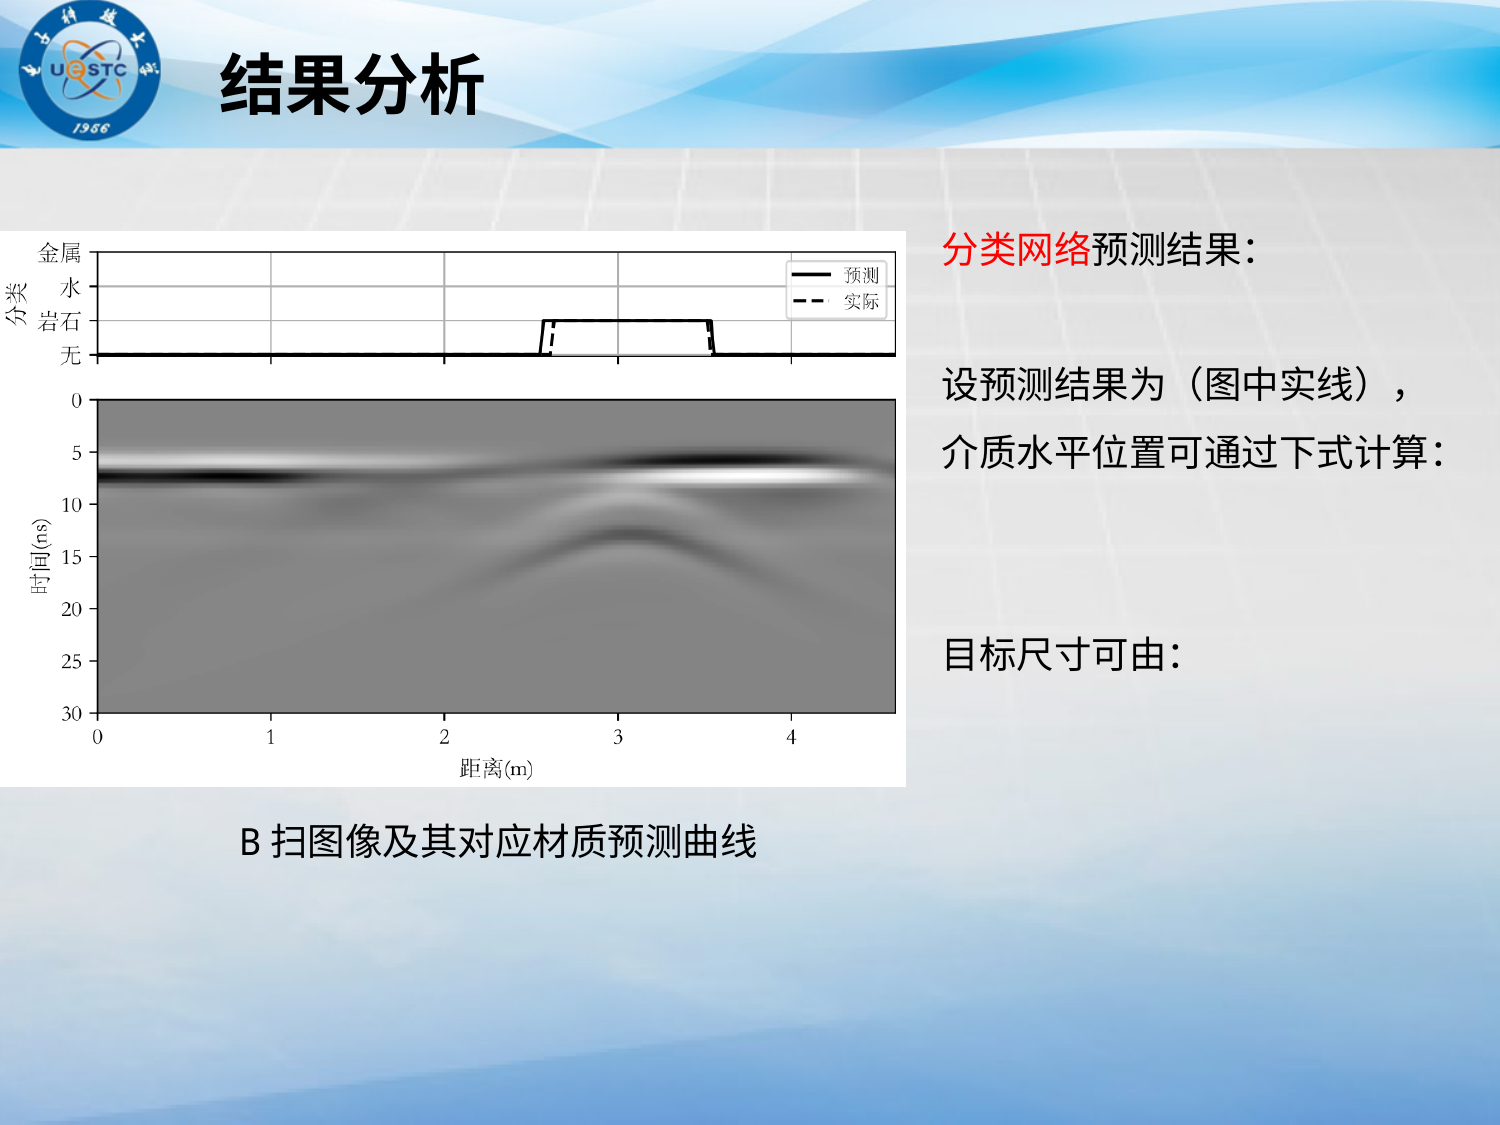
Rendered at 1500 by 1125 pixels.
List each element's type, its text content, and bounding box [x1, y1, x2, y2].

picture [0, 0, 1500, 1125]
text_box 结果分析 [204, 35, 502, 130]
text_box B扫图像及其对应材质预测曲线 [224, 810, 773, 871]
